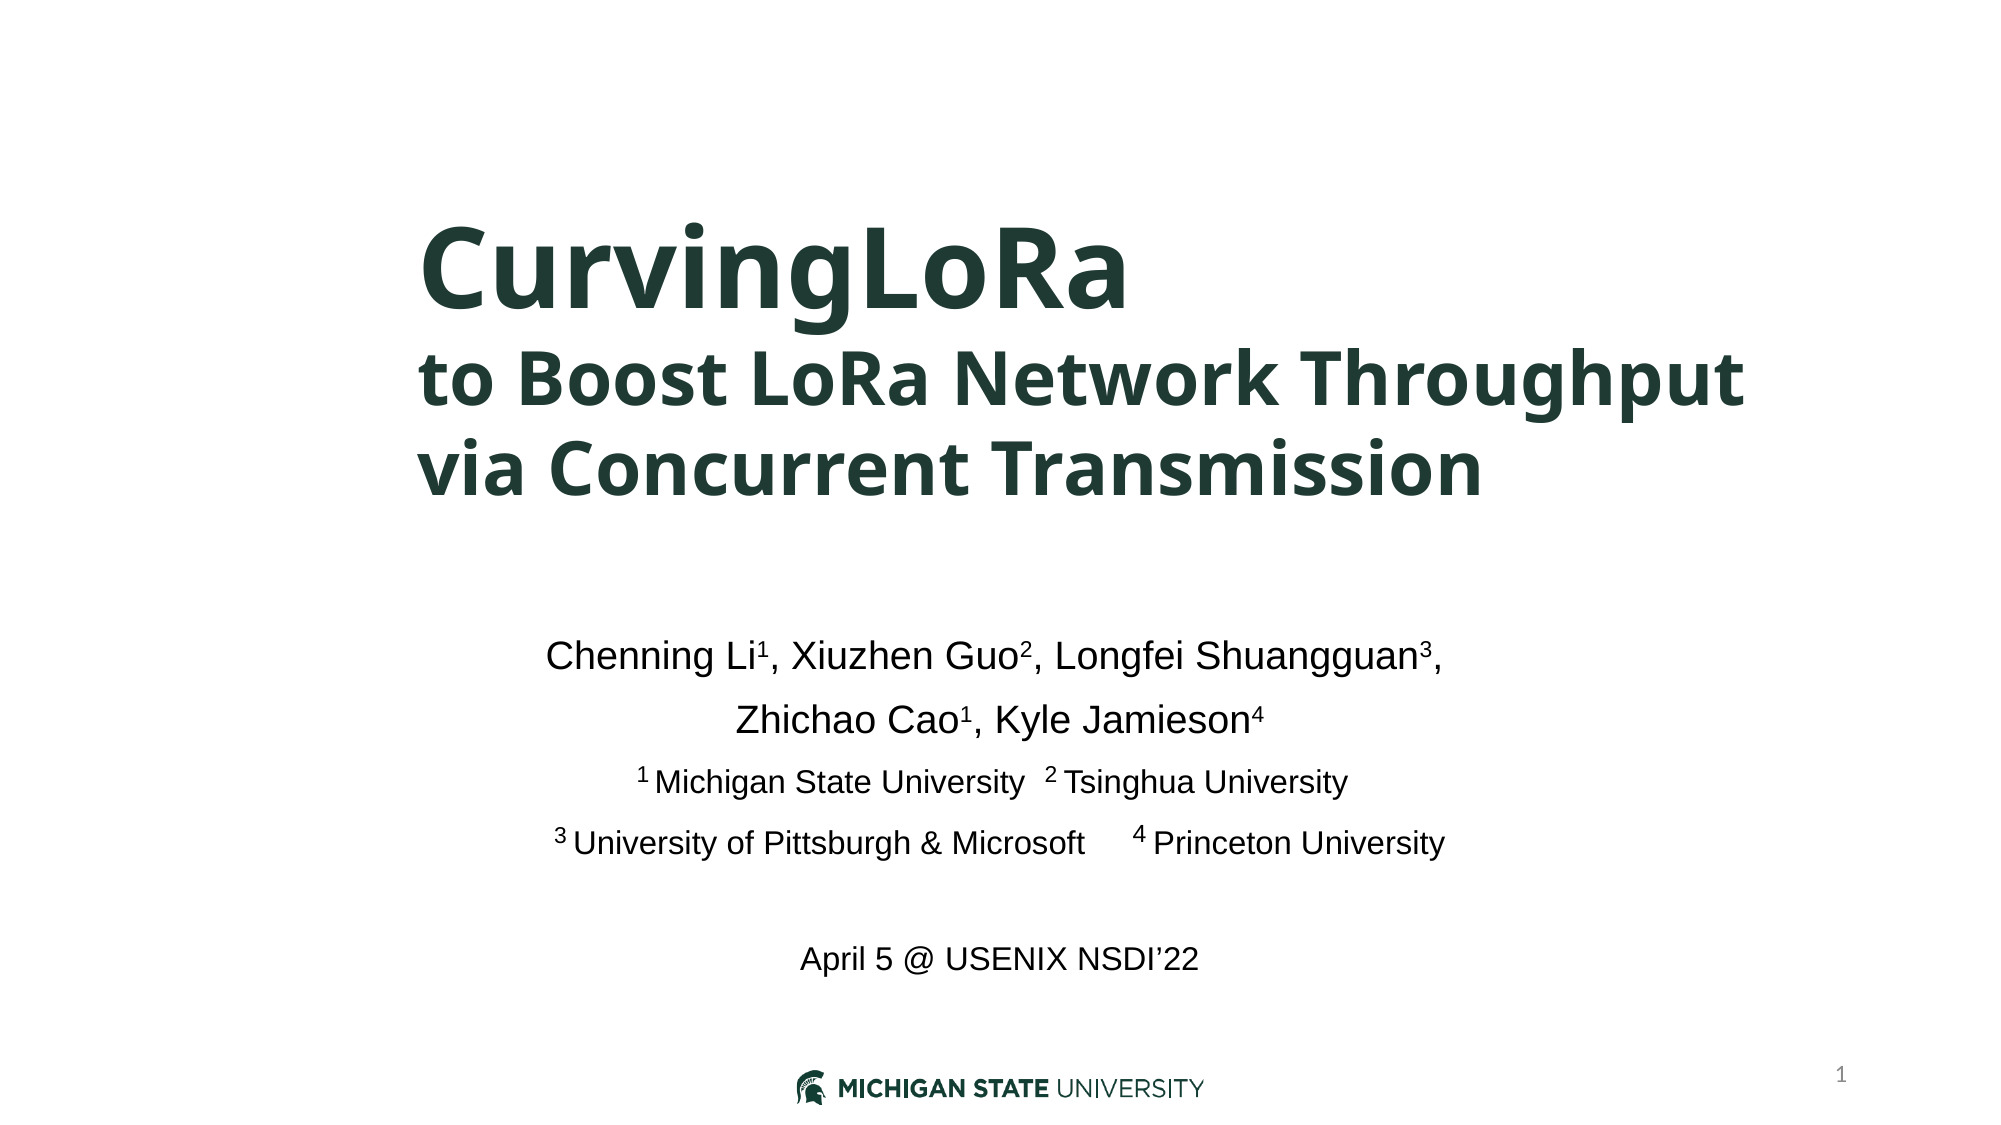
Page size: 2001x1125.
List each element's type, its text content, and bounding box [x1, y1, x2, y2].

text_box 1 [1412, 1042, 1863, 1103]
text_box Chenning Li1, Xiuzhen Guo2, Longfei Shuangguan3, Zhichao Cao1, Kyle Jamieson4 1 Michigan State University 2 Tsinghua University 3 University of Pittsburgh & Microsoft 4 Princeton University April 5 @ USENIX NSDI’22 [205, 625, 1795, 988]
title CurvingLoRa to Boost LoRa Network Throughput via Concurrent Transmission [402, 137, 1795, 625]
